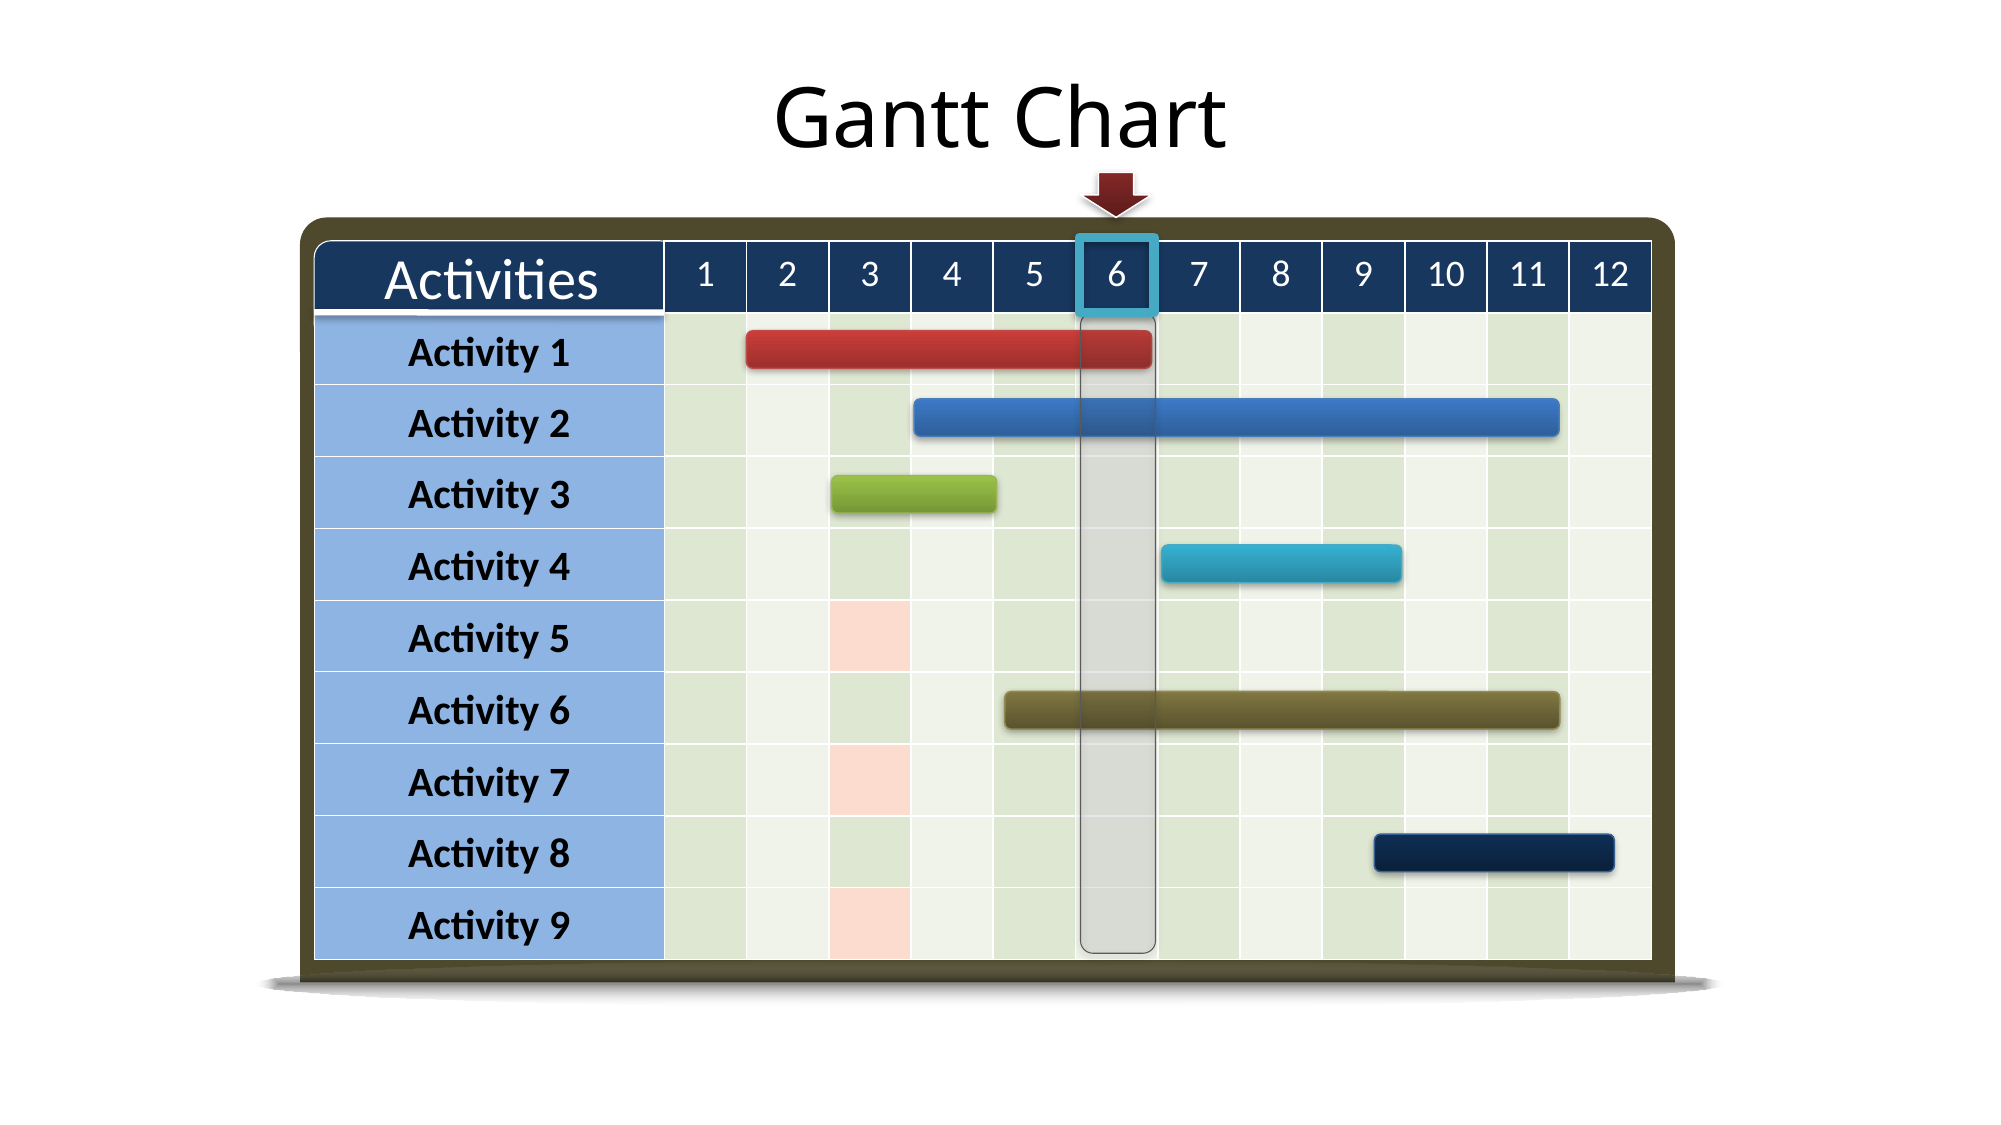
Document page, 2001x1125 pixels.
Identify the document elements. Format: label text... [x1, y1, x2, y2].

title Gantt Chart [324, 27, 1675, 200]
text_box [254, 975, 1725, 1008]
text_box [299, 217, 1676, 983]
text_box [1078, 172, 1156, 954]
